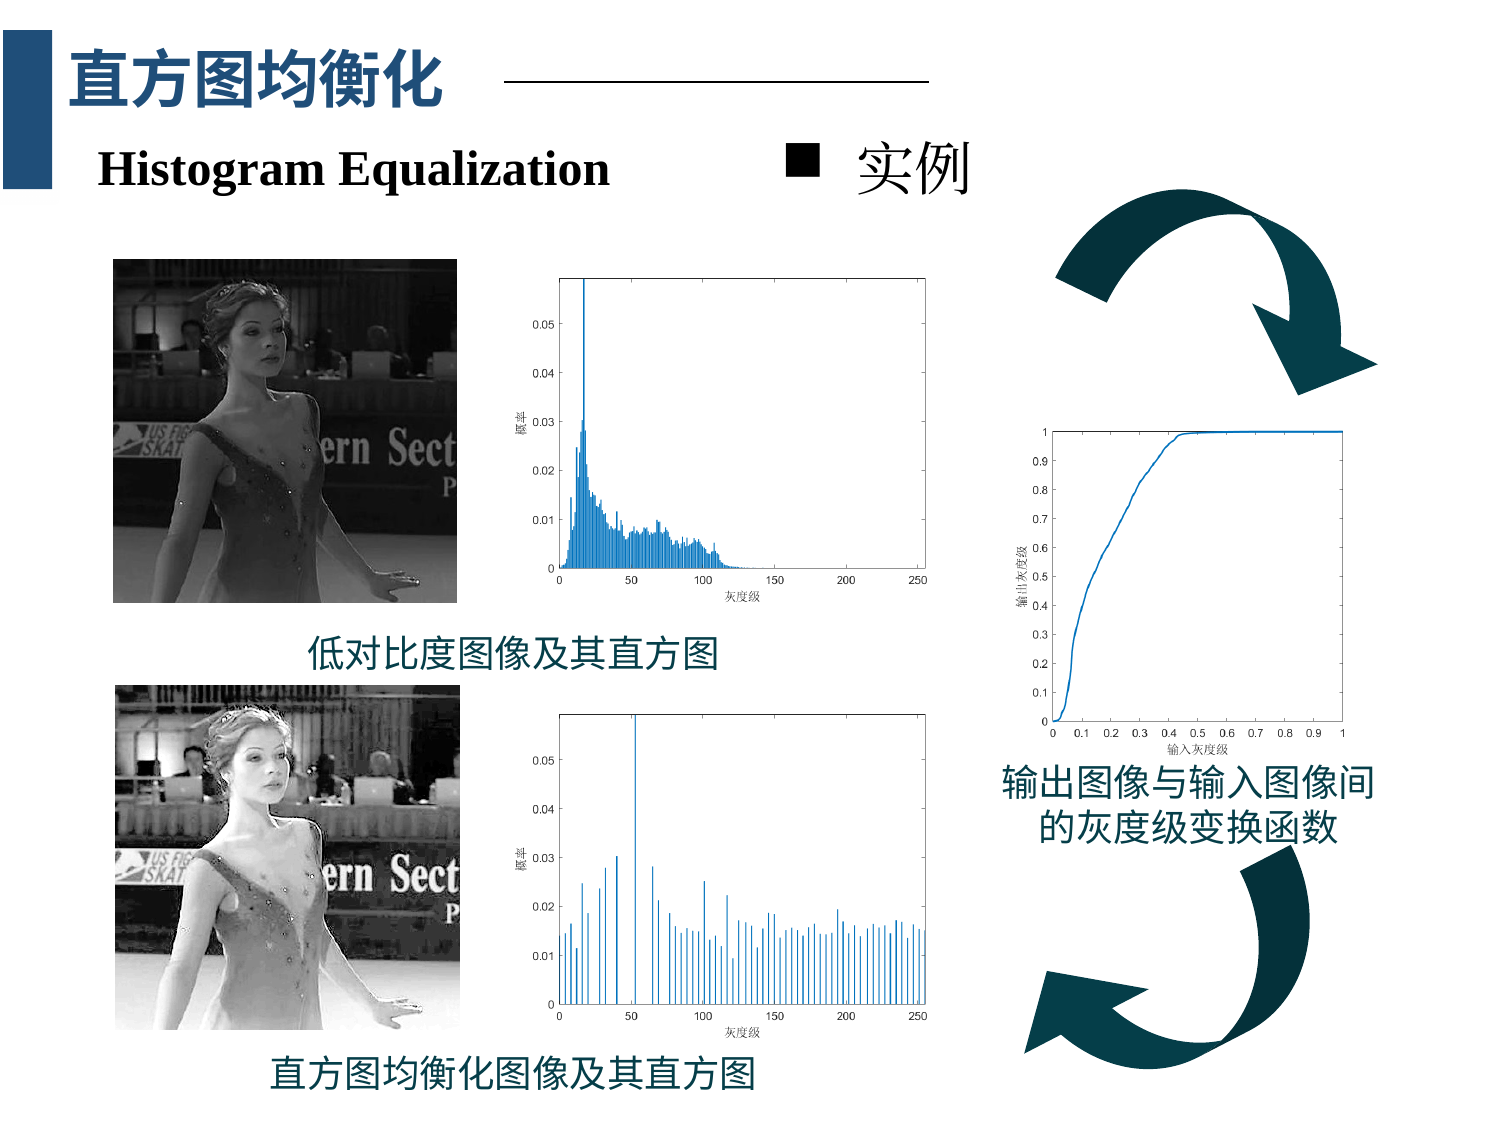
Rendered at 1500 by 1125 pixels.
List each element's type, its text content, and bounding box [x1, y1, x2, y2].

text_box [1024, 844, 1310, 1070]
text_box 直方图均衡化 [52, 16, 501, 148]
text_box 输出图像与输入图像间 的灰度级变换函数 [986, 751, 1392, 857]
text_box 直方图均衡化图像及其直方图 [243, 1042, 792, 1103]
picture [1011, 405, 1366, 760]
picture [113, 259, 458, 603]
picture [497, 688, 970, 1043]
text_box 实例 [766, 124, 1344, 350]
picture [497, 252, 970, 608]
picture [115, 685, 460, 1030]
text_box 低对比度图像及其直方图 [287, 622, 749, 683]
text_box [2, 29, 53, 190]
text_box [1055, 189, 1378, 396]
text_box Histogram Equalization [82, 102, 1153, 236]
